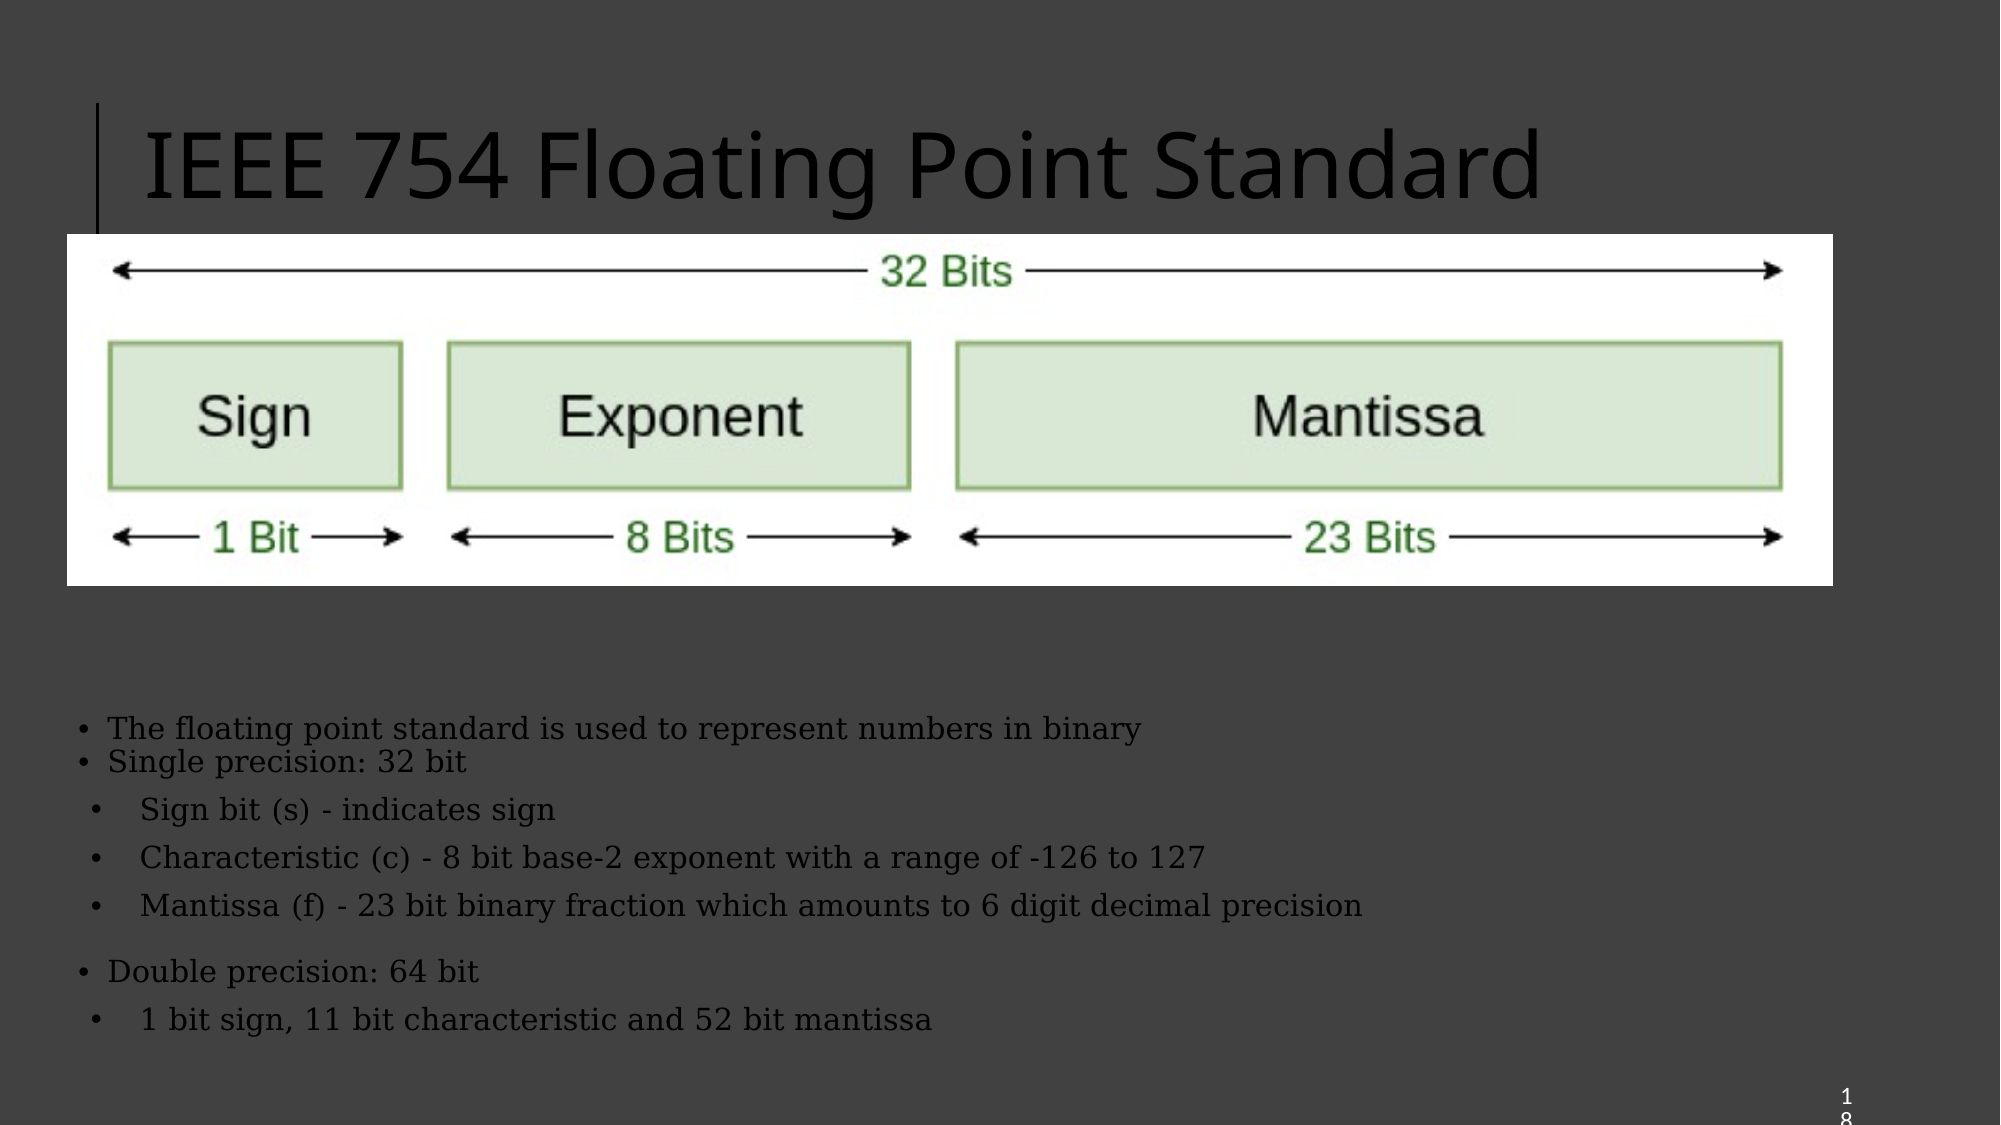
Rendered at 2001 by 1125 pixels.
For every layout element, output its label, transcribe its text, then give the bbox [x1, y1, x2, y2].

slide_number 18 [1832, 1049, 1863, 1125]
title IEEE 754 Floating Point Standard [137, 59, 1863, 278]
picture [67, 234, 1833, 587]
text_box The floating point standard is used to represent numbers in binary Single precision: 32 bit Sign bit (s) - indicates sign Characteristic (c) - 8 bit base-2 exponent with a range of -126 to 127 Mantissa (f) - 23 bit binary fraction which amounts to 6 digit decimal precision Double precision: 64 bit 1 bit sign, 11 bit characteristic and 52 bit mantissa [67, 669, 1872, 1049]
